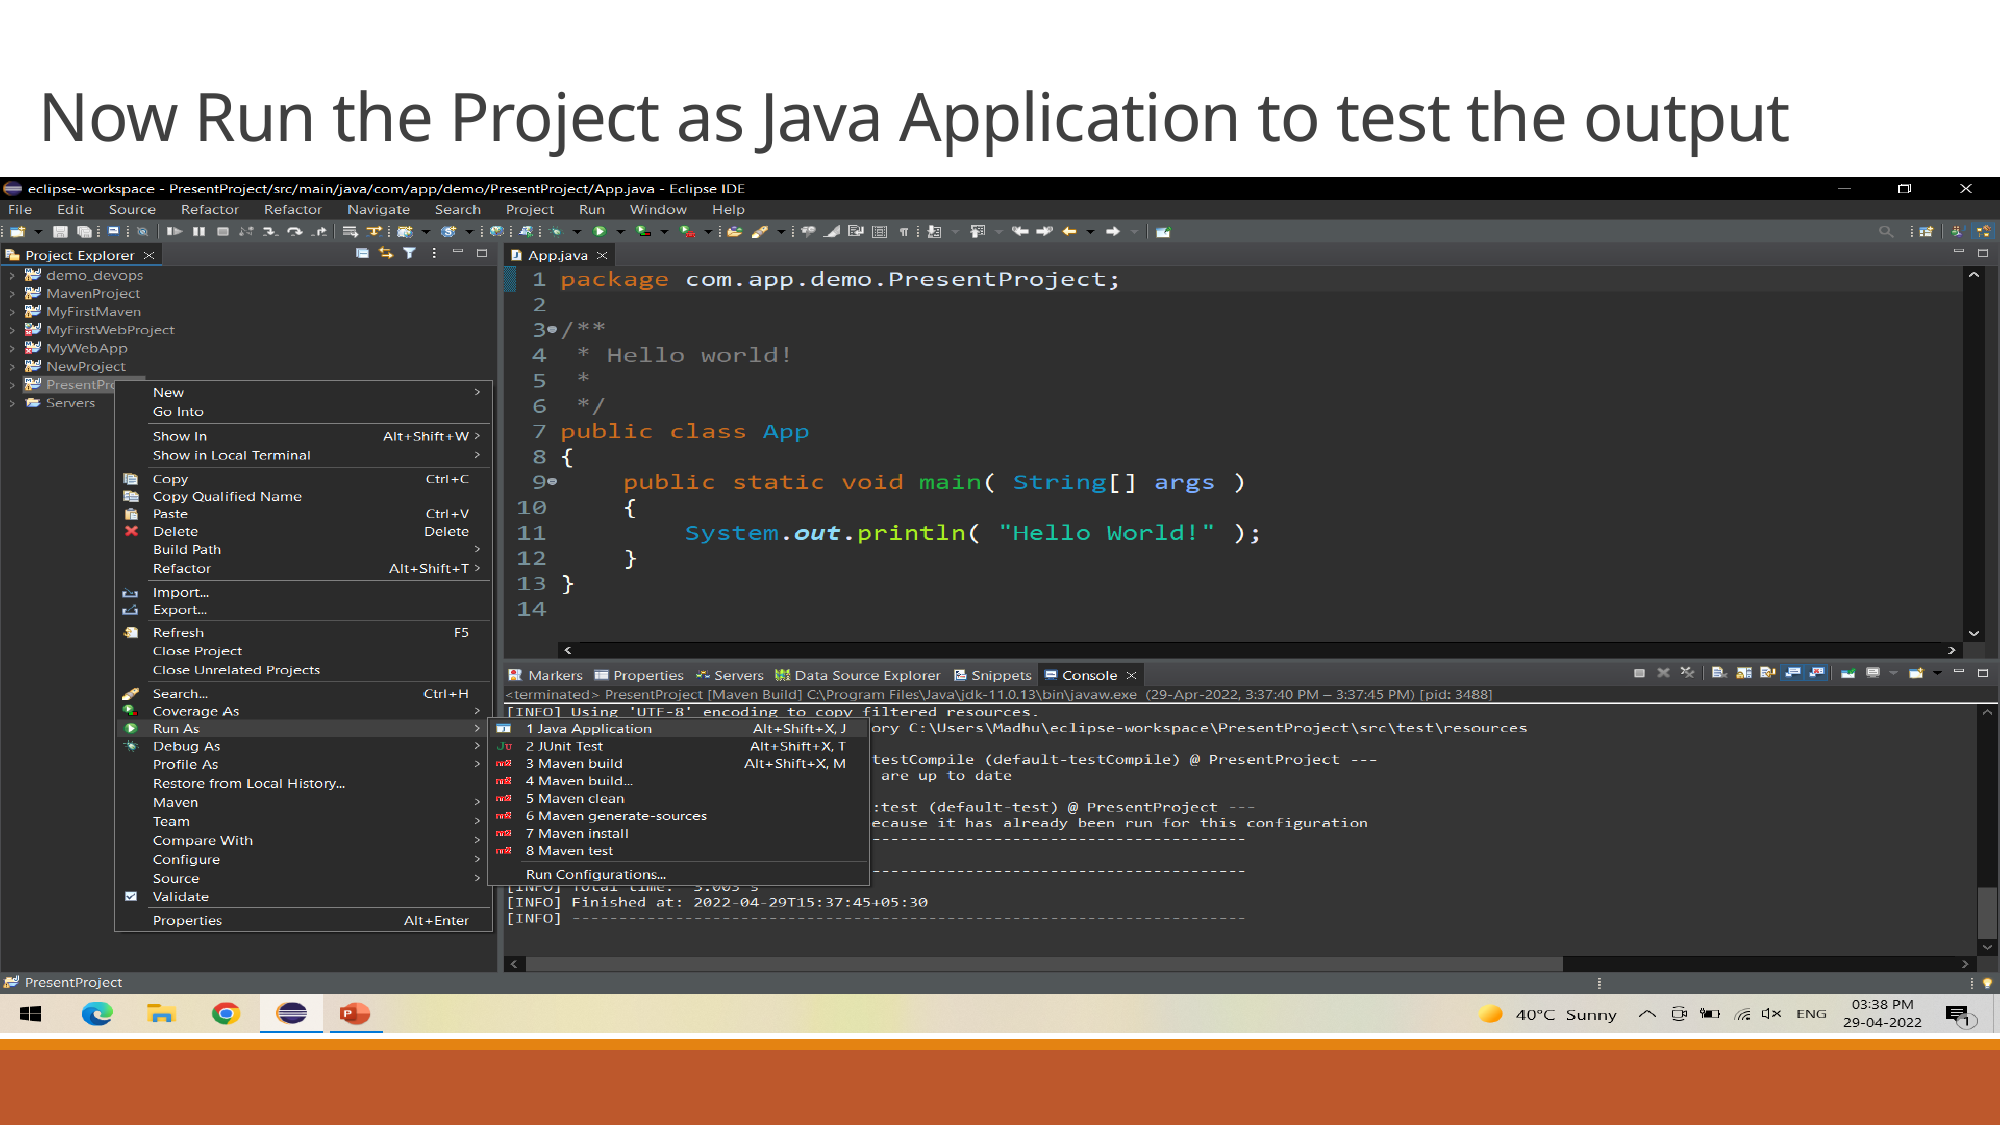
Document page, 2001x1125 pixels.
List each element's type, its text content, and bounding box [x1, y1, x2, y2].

title Now Run the Project as Java Application to test the output [23, 47, 1971, 163]
picture [0, 177, 2000, 1033]
